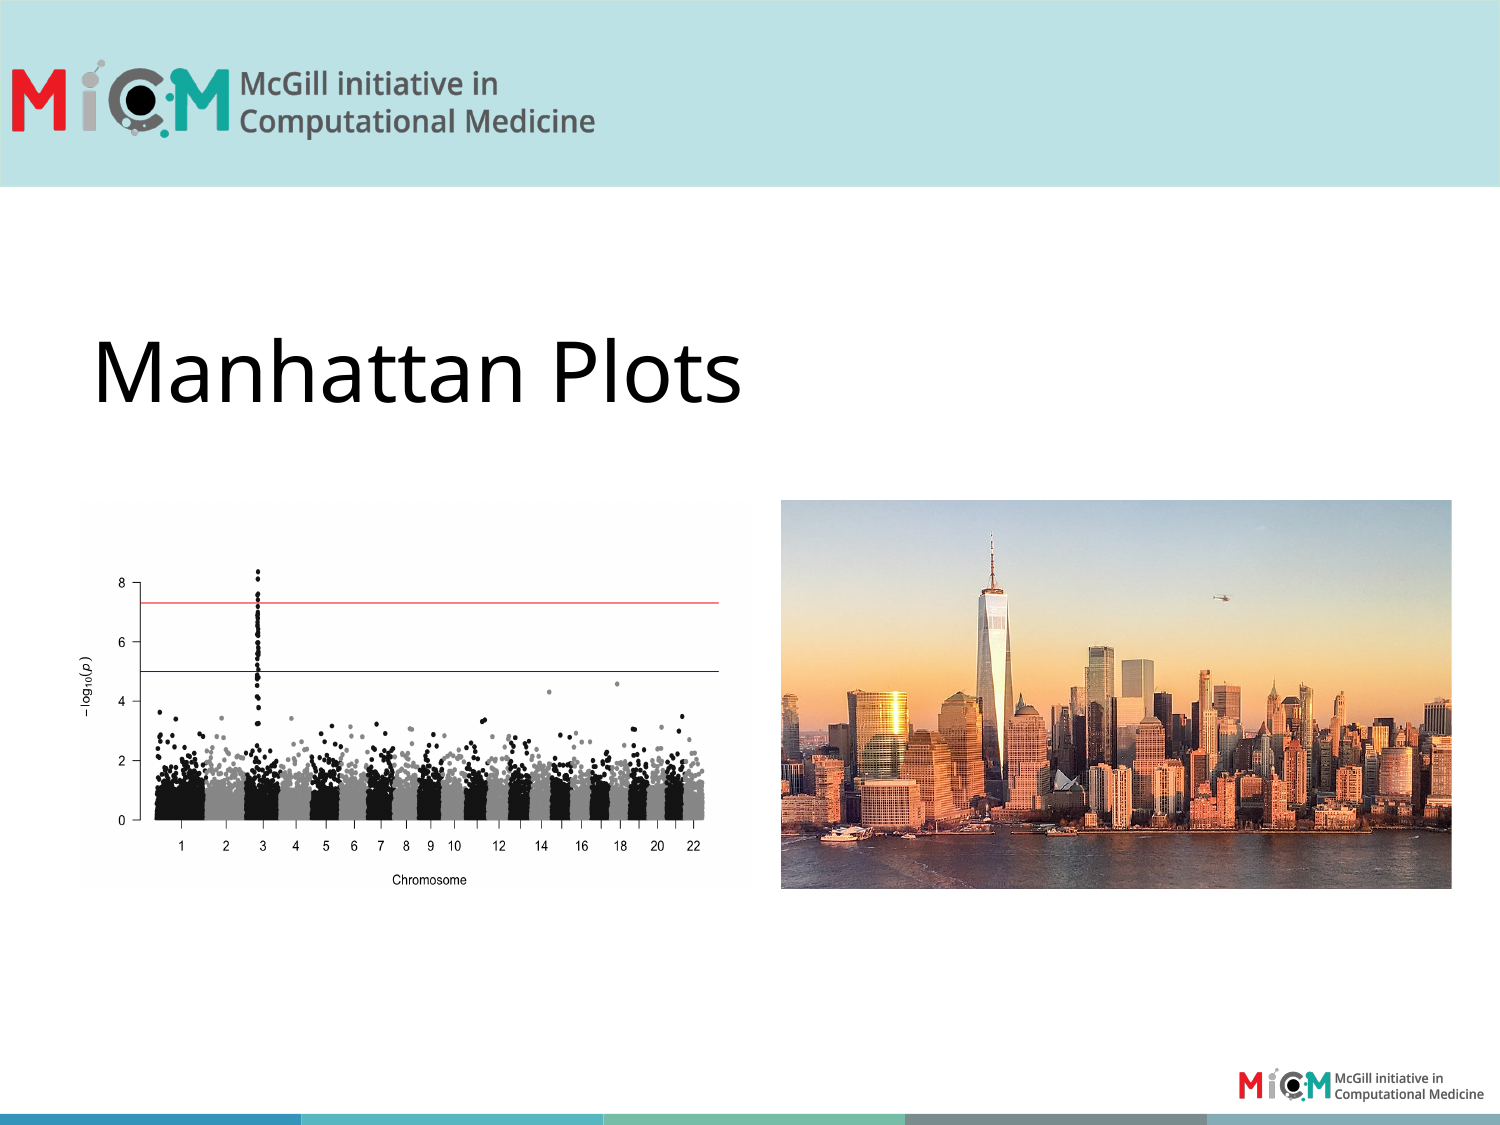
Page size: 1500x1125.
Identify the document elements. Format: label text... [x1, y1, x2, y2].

picture [0, 19, 634, 187]
picture [780, 500, 1452, 889]
title Manhattan Plots [79, 324, 1452, 484]
picture [79, 500, 750, 889]
picture [1211, 1051, 1500, 1122]
